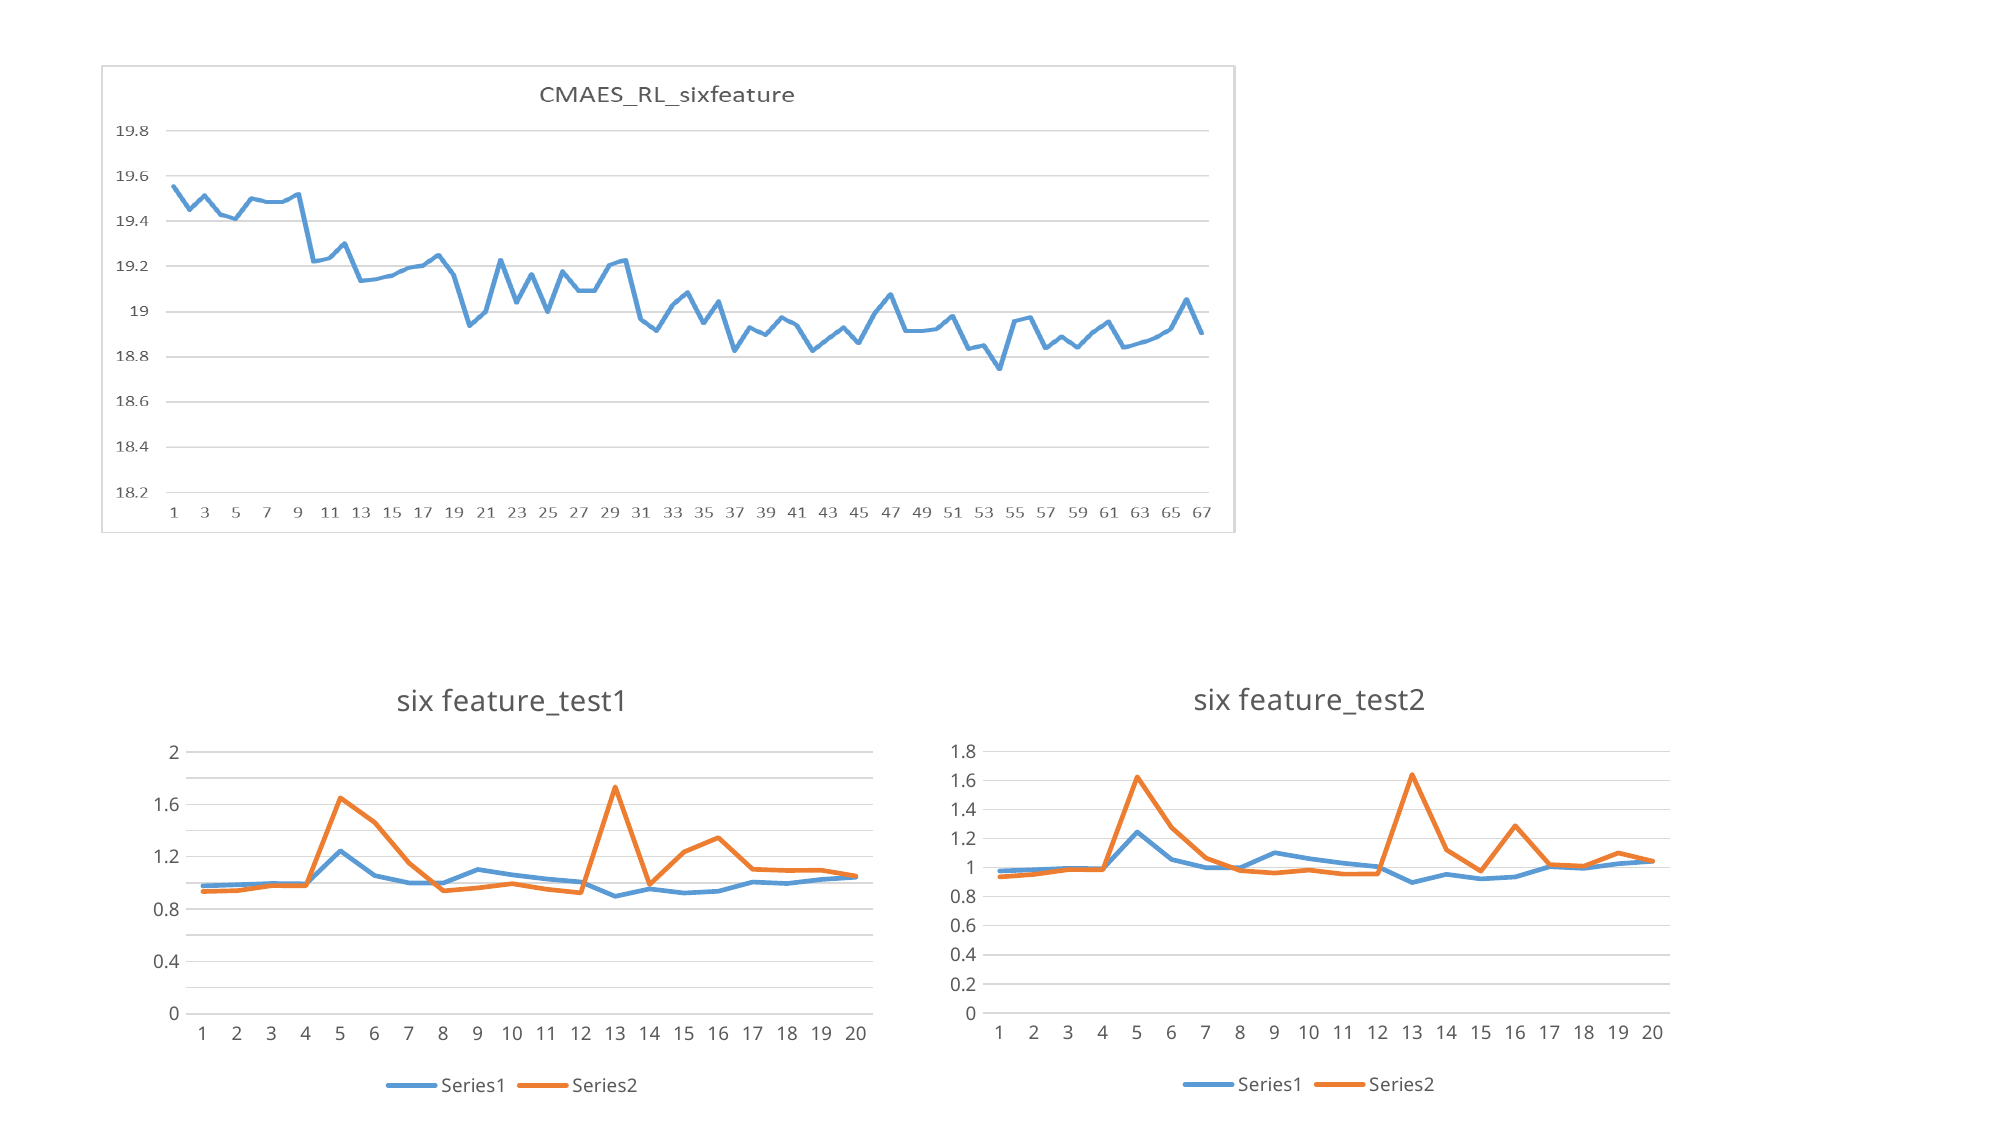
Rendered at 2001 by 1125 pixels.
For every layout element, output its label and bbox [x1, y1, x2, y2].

chart [138, 654, 889, 1105]
chart [934, 653, 1685, 1104]
picture [101, 65, 1236, 533]
